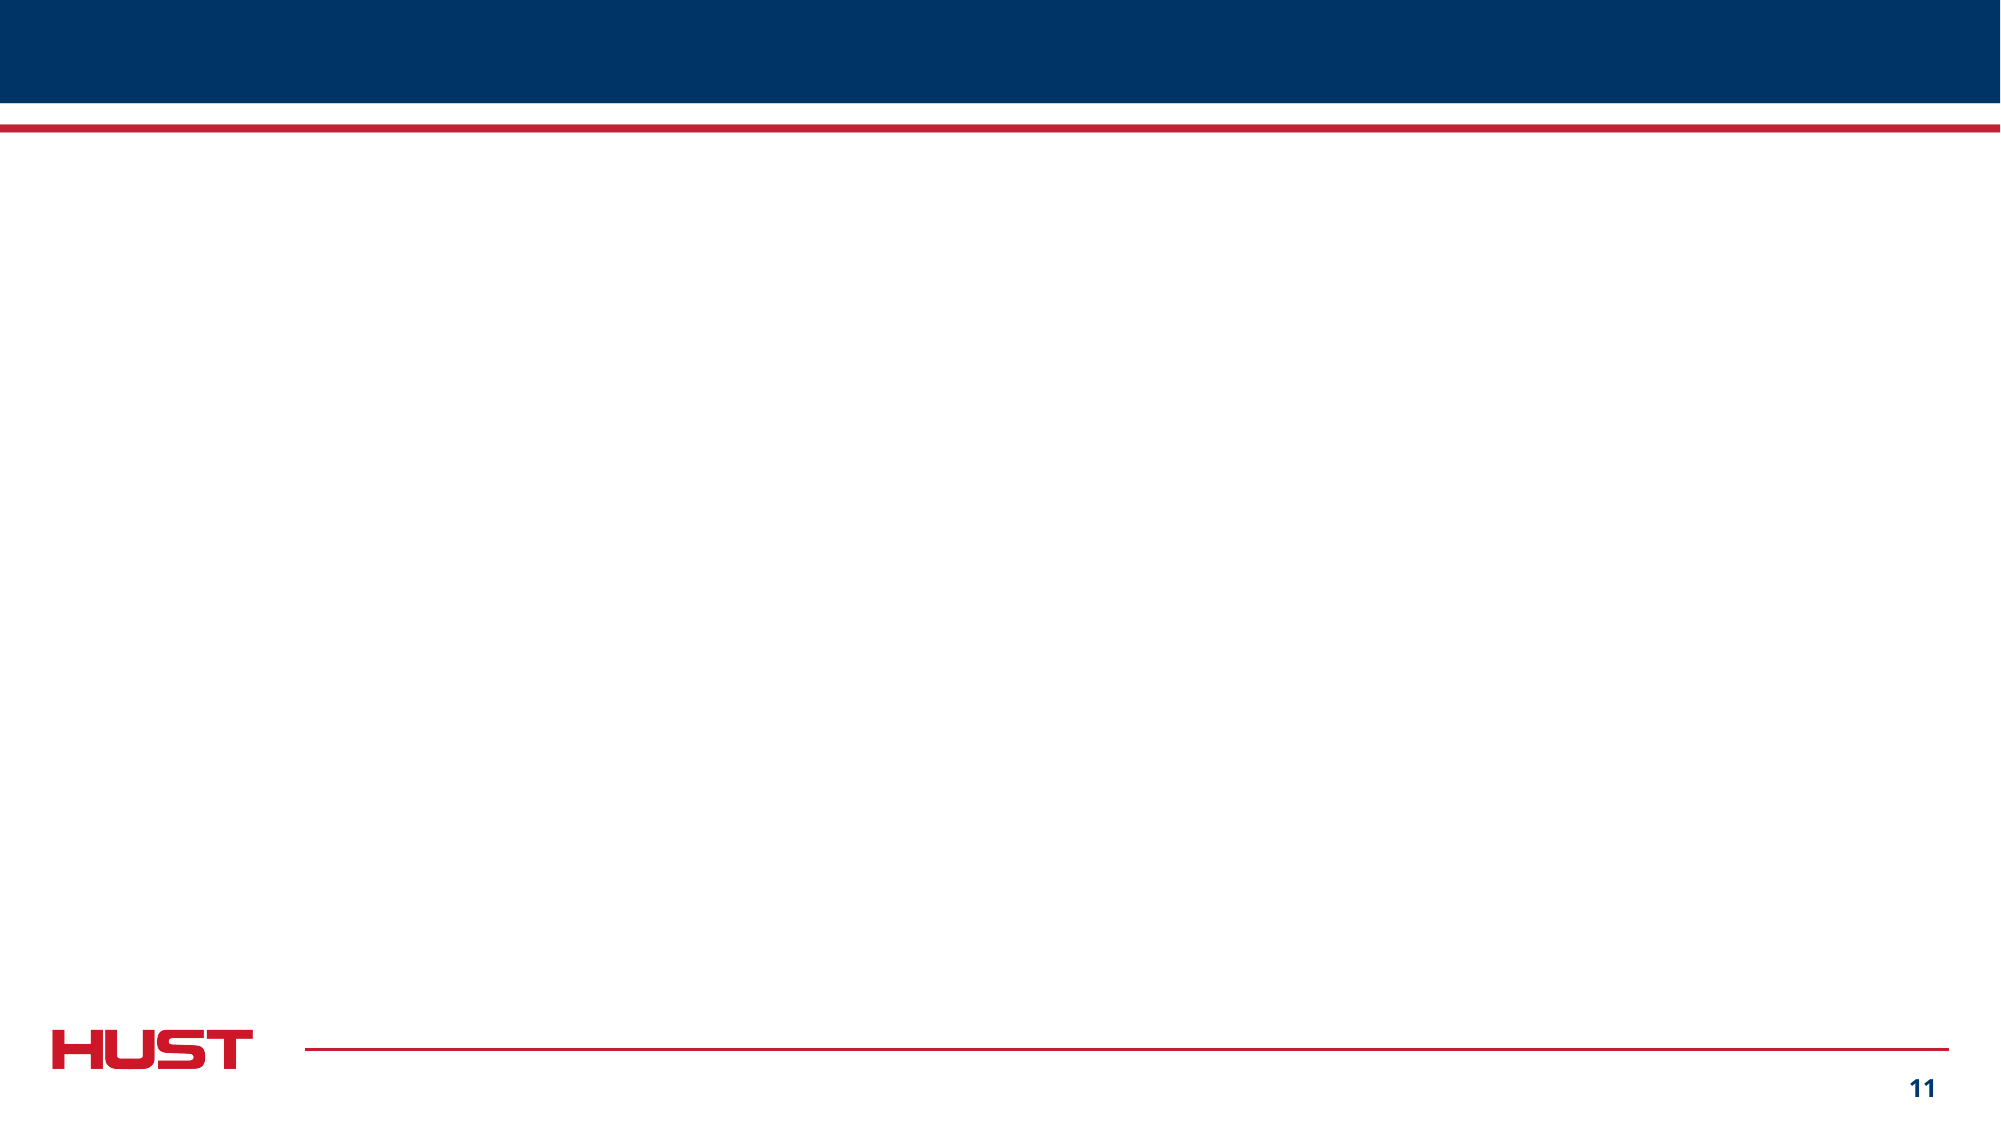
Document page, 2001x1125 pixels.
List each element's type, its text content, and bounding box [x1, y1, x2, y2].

slide_number 11 [1502, 1065, 1953, 1125]
picture [0, 0, 2001, 1125]
